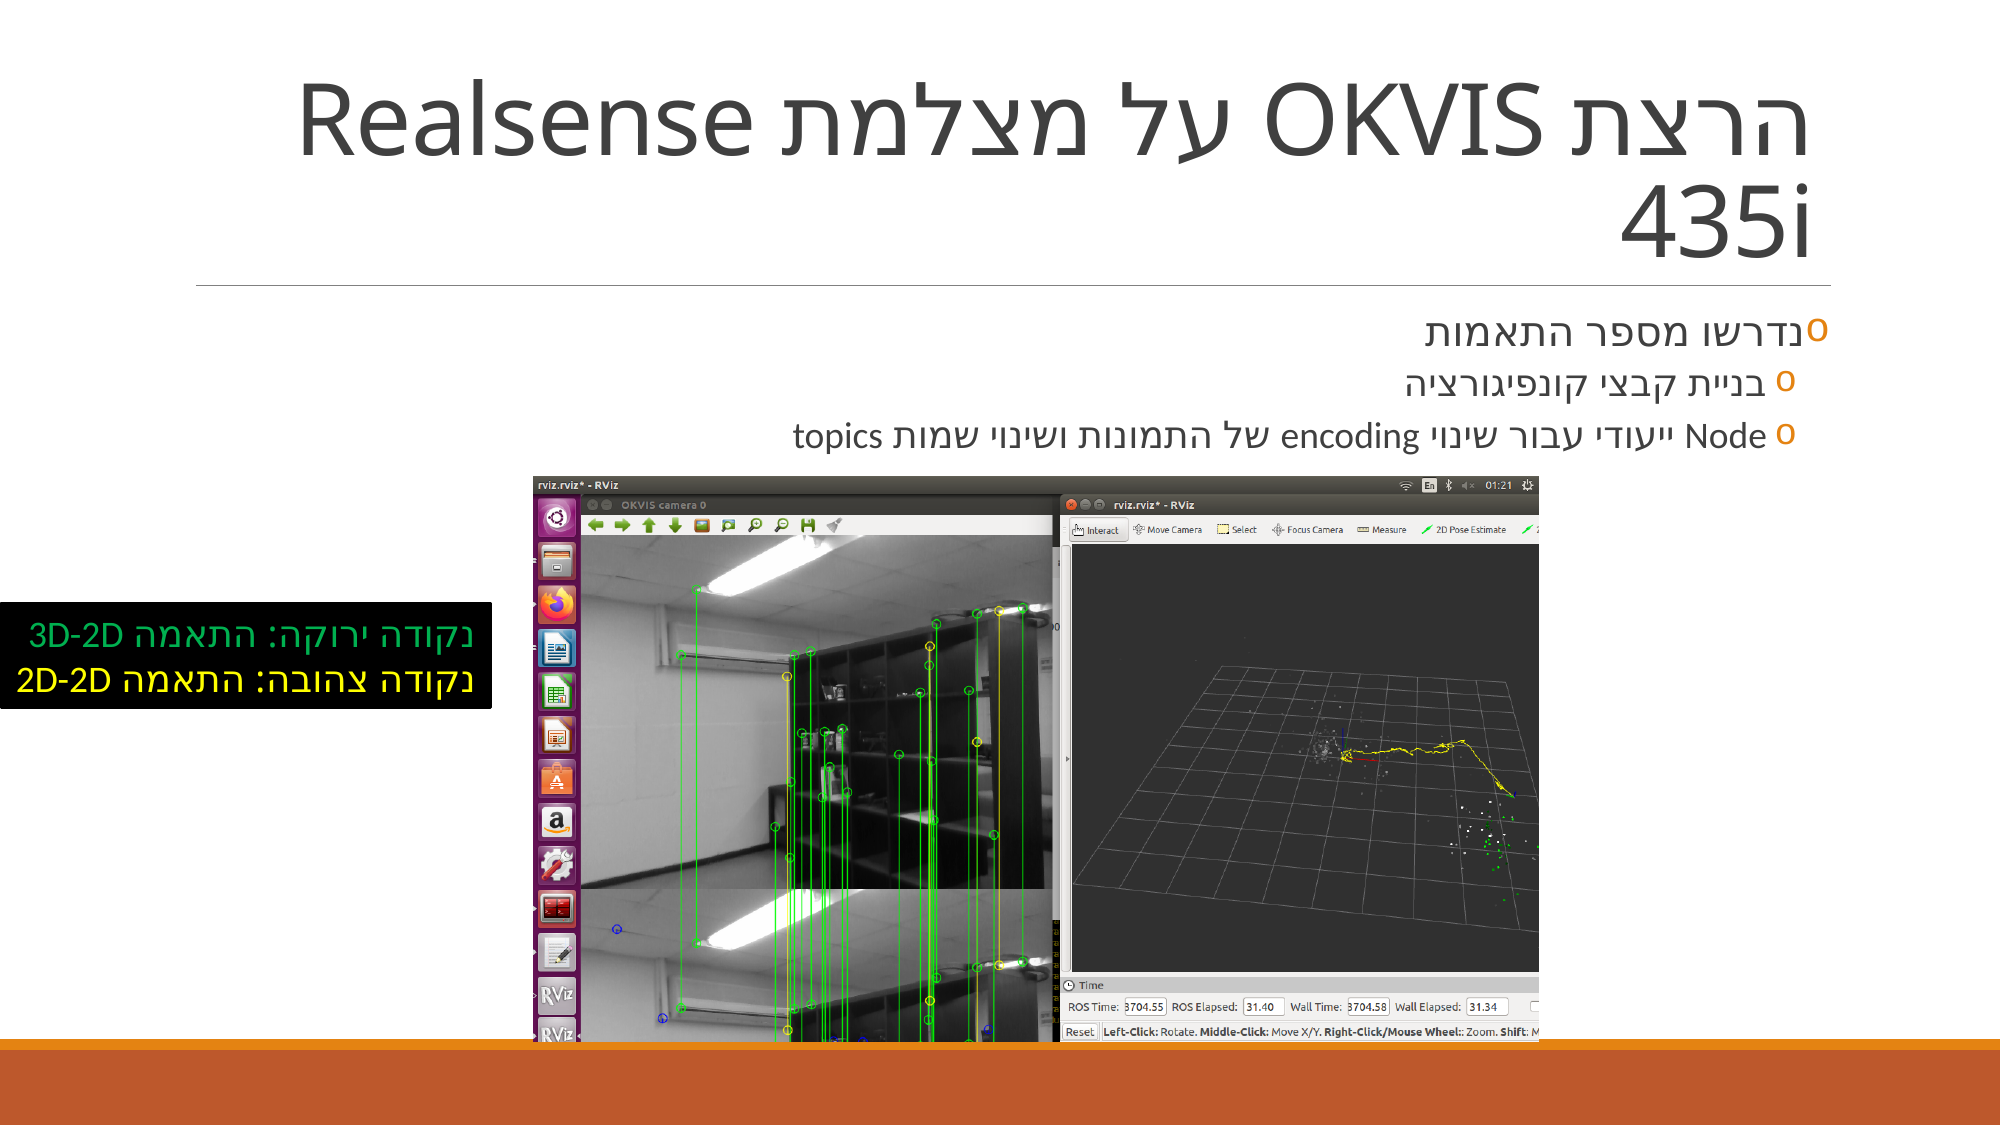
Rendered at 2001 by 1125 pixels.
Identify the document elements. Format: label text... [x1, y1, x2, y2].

title הרצת OKVIS על מצלמת Realsense 435i [180, 47, 1830, 285]
list נדרשו מספר התאמות בניית קבצי קונפיגורציה Node ייעודי עבור שינוי encoding של התמונות ושינוי שמות topics [180, 302, 1830, 963]
text_box נקודה ירוקה: התאמה 3D-2D נקודה צהובה: התאמה 2D-2D [0, 602, 492, 709]
picture [533, 476, 1539, 1042]
